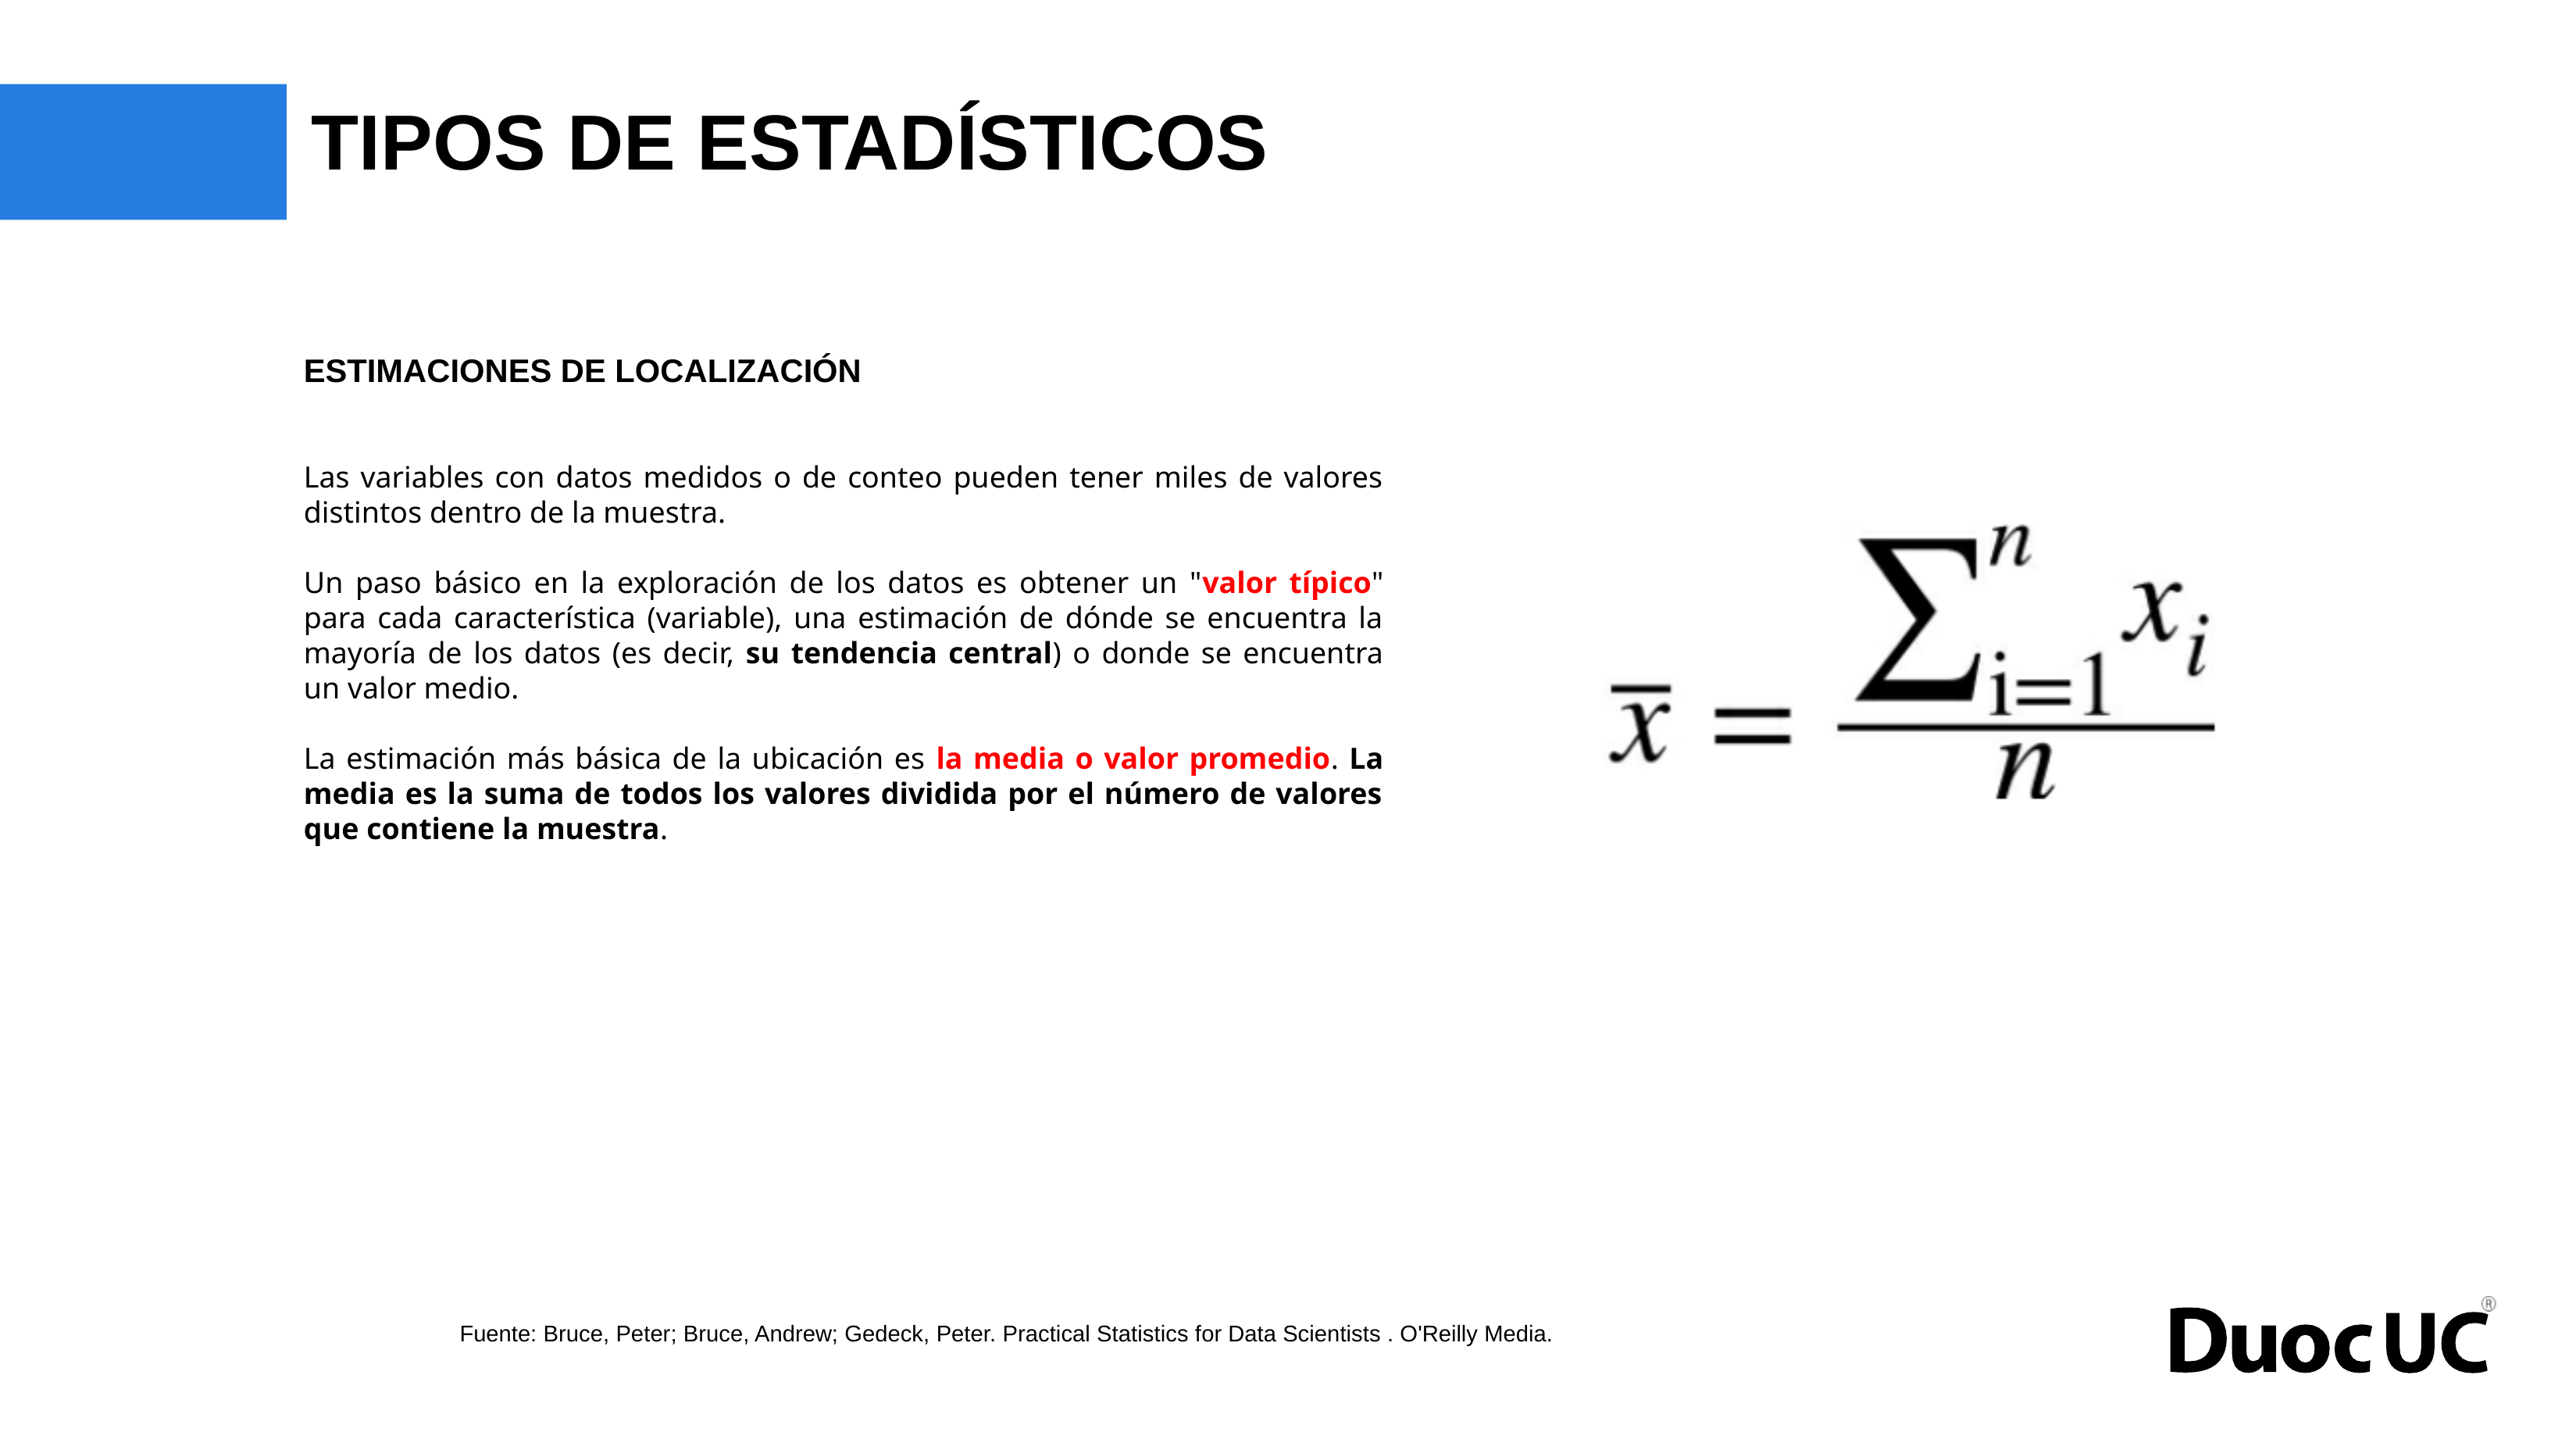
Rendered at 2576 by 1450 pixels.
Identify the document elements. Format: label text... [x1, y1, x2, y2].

picture [1600, 509, 2255, 862]
title TIPOS DE ESTADÍSTICOS [311, 91, 2489, 334]
text_box Fuente: Bruce, Peter; Bruce, Andrew; Gedeck, Peter. Practical Statistics for Data Scientists . O'Reilly Media. [448, 1312, 1571, 1352]
text_box ESTIMACIONES DE LOCALIZACIÓN Las variables con datos medidos o de conteo pueden tener miles de valores distintos dentro de la muestra. Un paso básico en la exploración de los datos es obtener un "valor típico" para cada característica (variable), una estimación de dónde se encuentra la mayoría de los datos (es decir, su tendencia central) o donde se encuentra un valor medio. La estimación más básica de la ubicación es la media o valor promedio. La media es la suma de todos los valores dividida por el número de valores que contiene la muestra. [291, 344, 1396, 888]
picture [2481, 1296, 2496, 1312]
